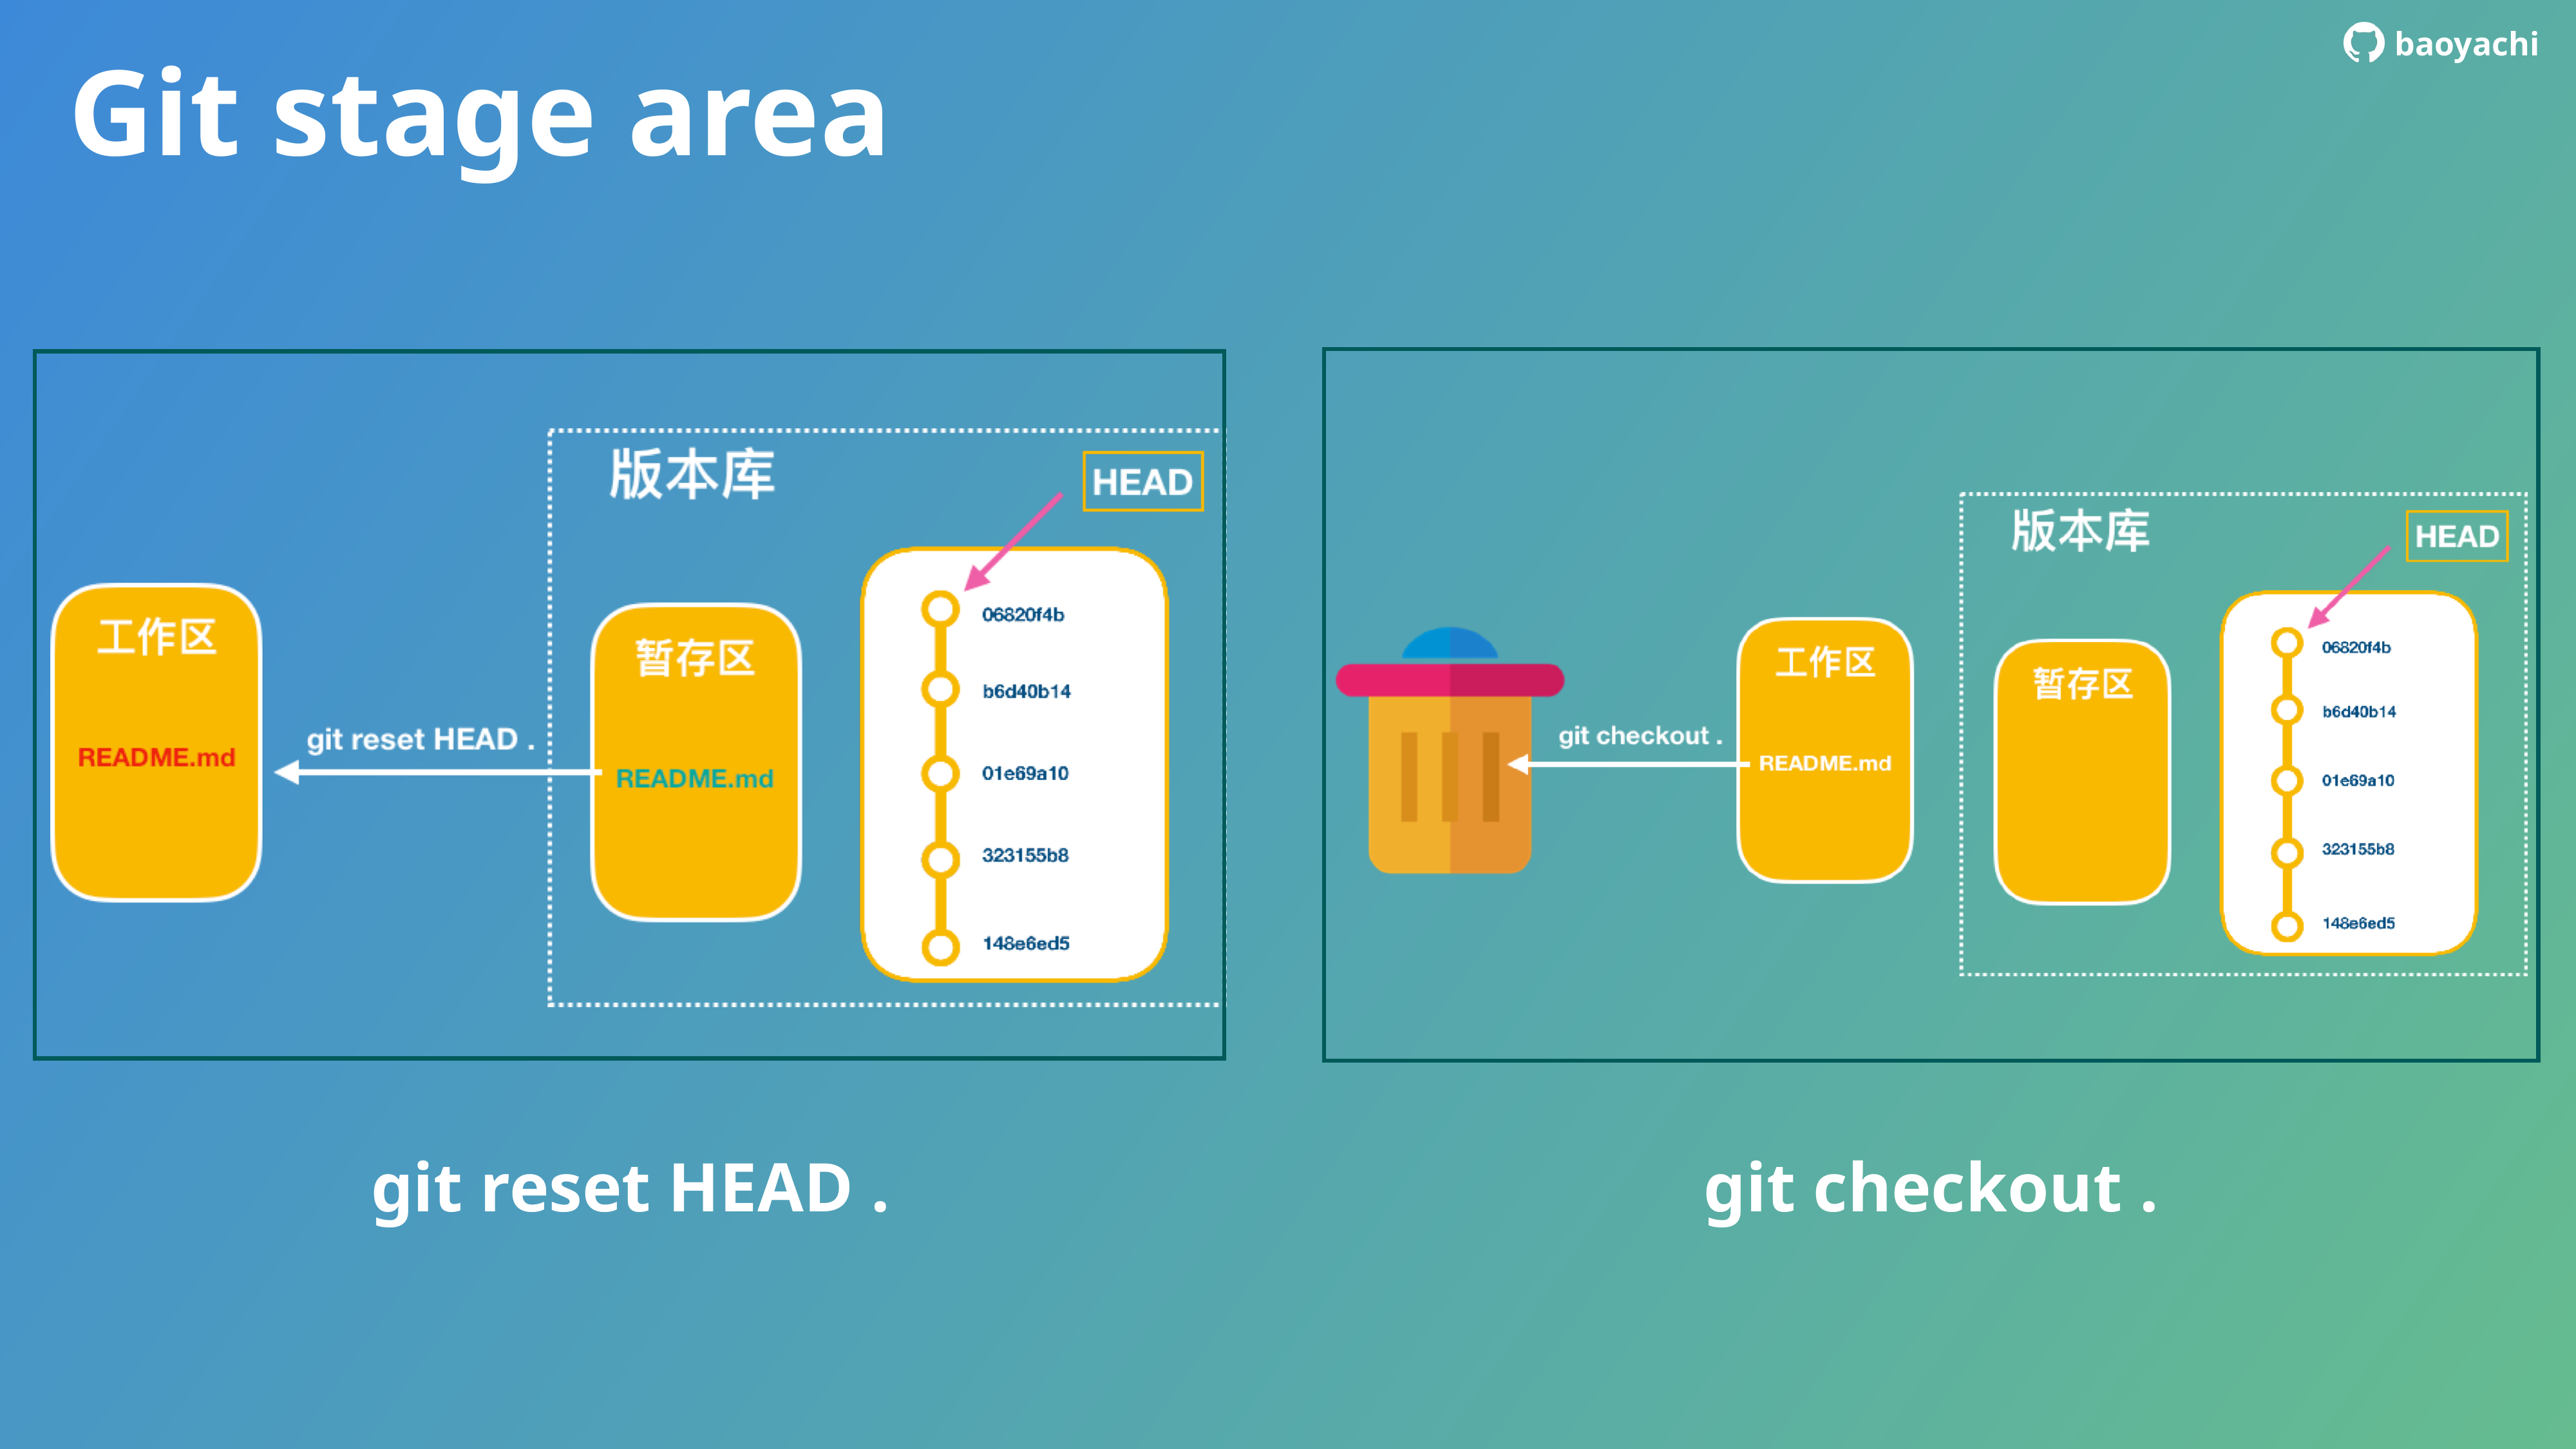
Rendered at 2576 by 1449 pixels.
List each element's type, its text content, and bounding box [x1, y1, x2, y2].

text_box Git stage area [62, 32, 897, 185]
picture [2344, 22, 2385, 64]
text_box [34, 348, 2539, 1231]
